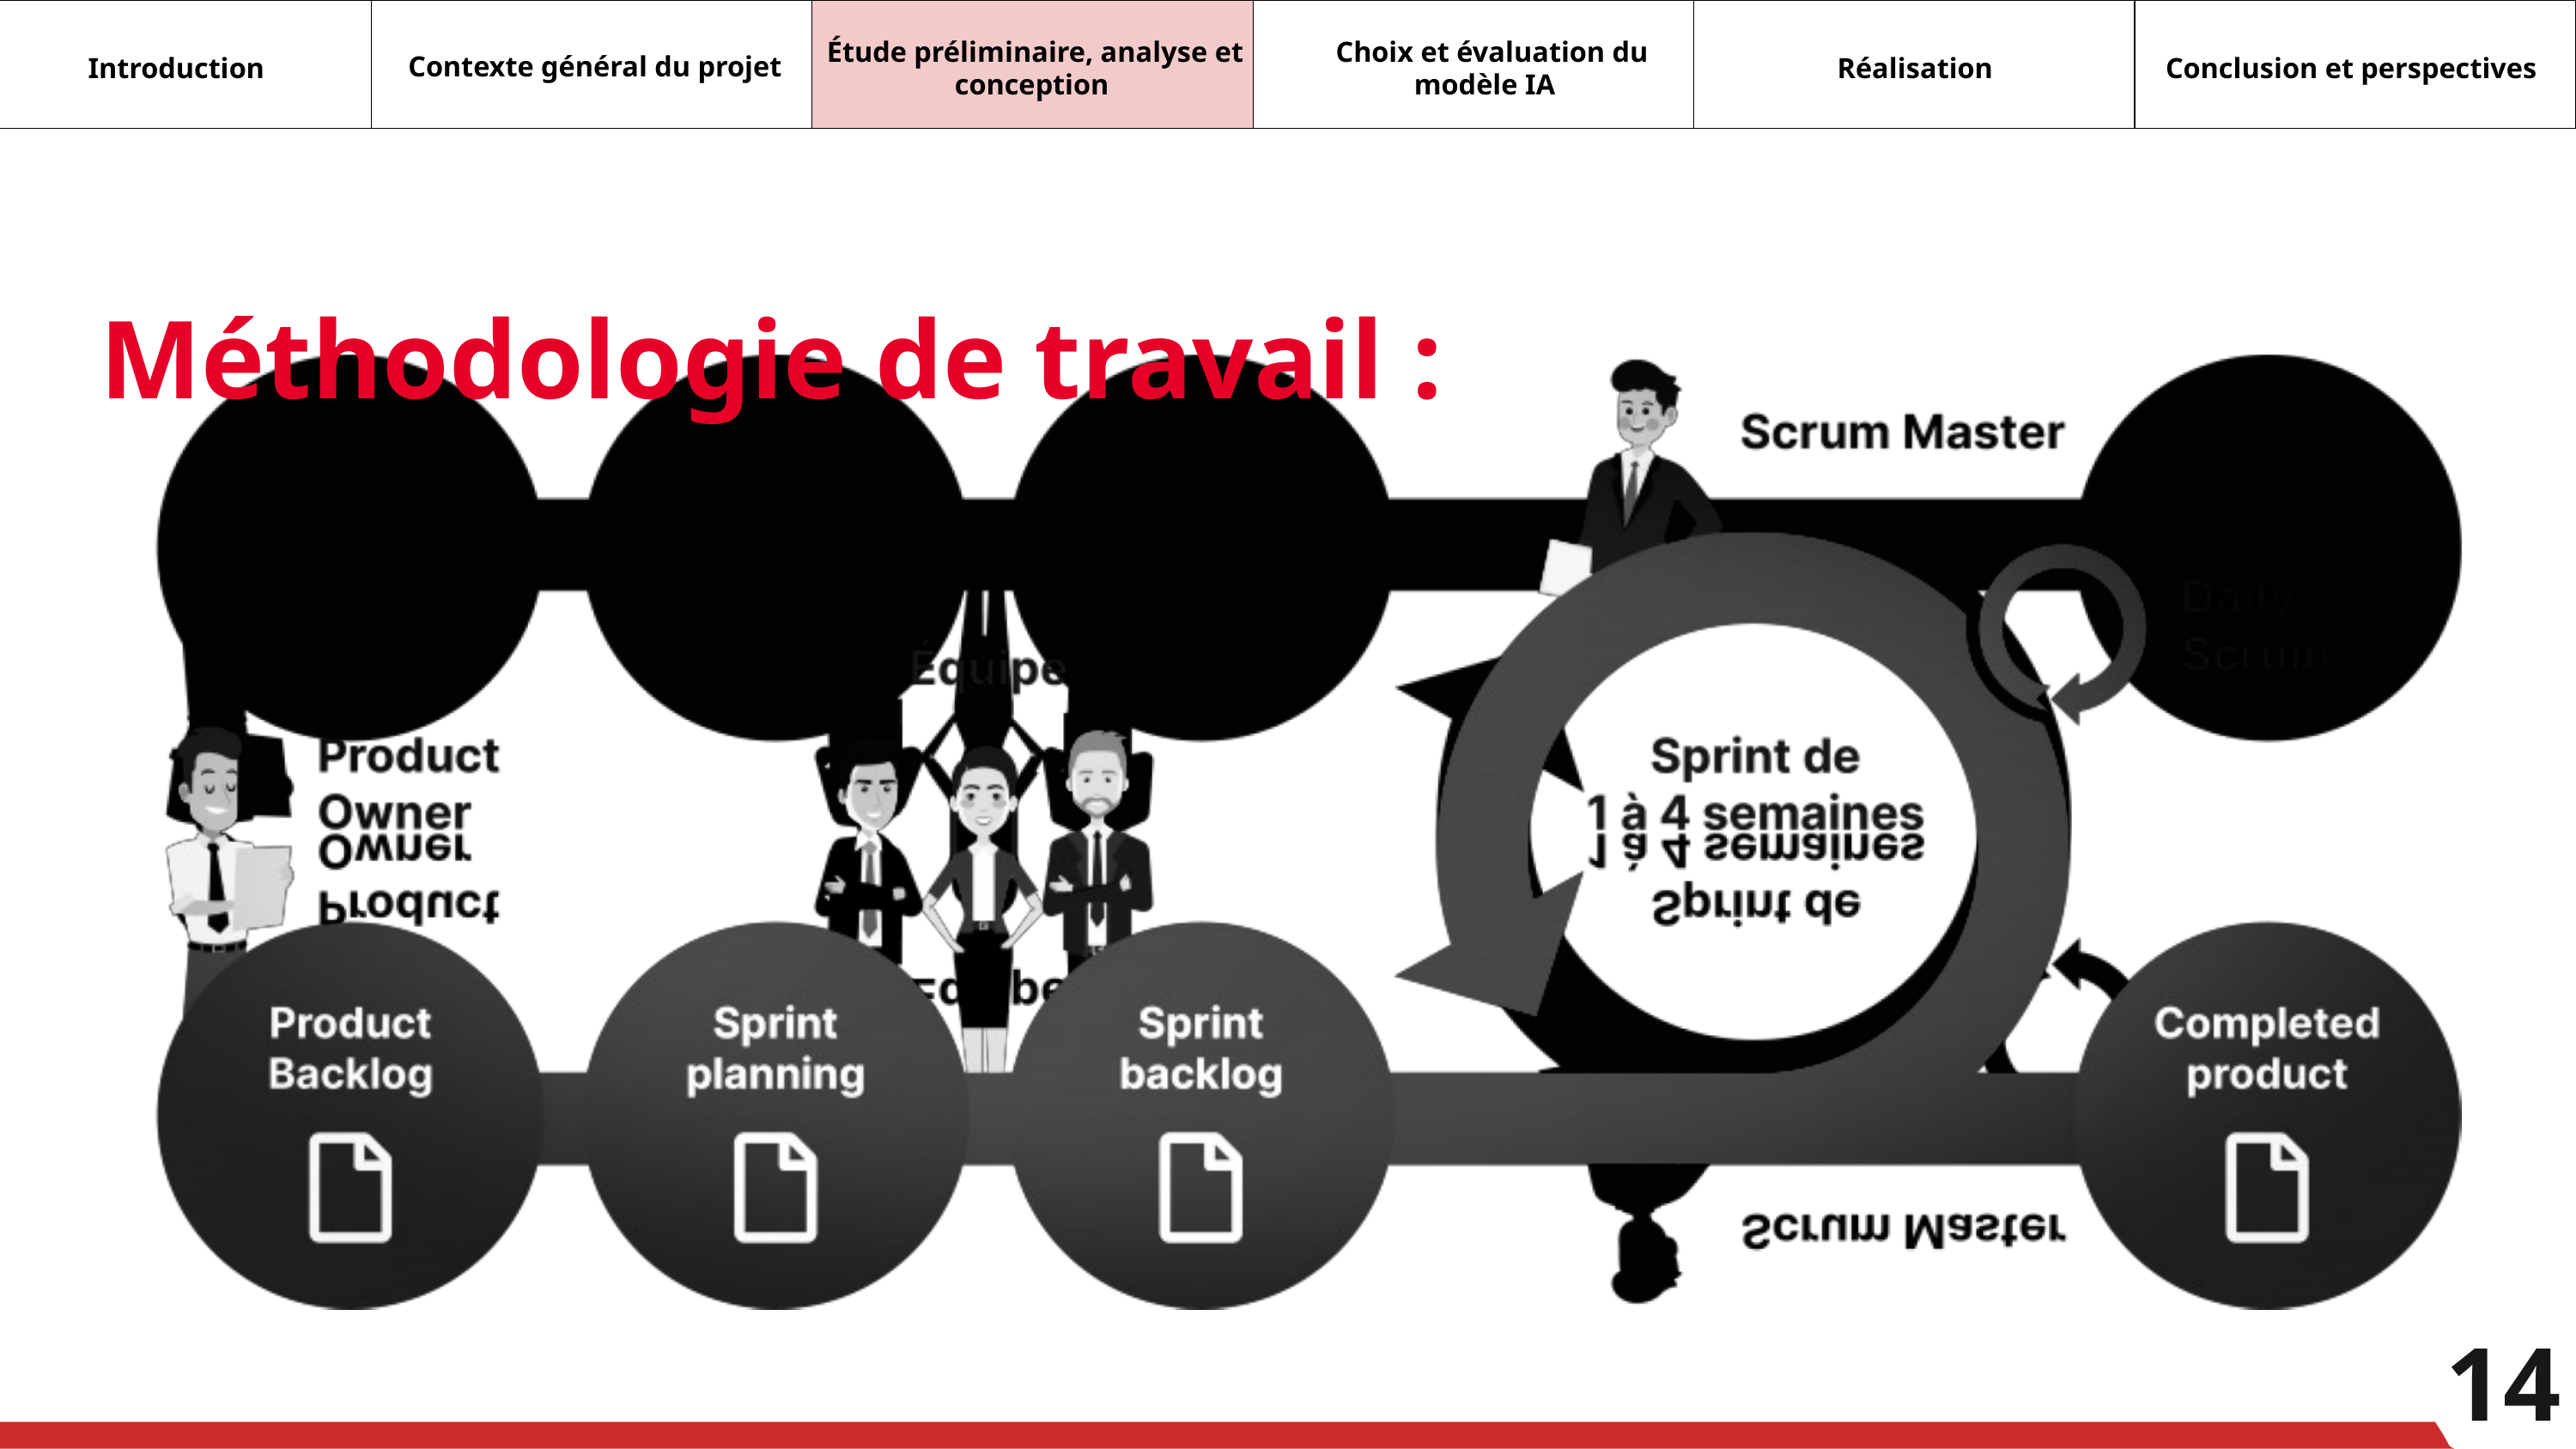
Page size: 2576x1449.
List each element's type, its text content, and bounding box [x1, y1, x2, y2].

text_box 14 [2445, 1300, 2576, 1442]
text_box [138, 354, 2463, 1310]
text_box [0, 1422, 2463, 1449]
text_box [323, 379, 554, 491]
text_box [0, 0, 2576, 138]
text_box Méthodologie de travail : [100, 269, 1692, 421]
